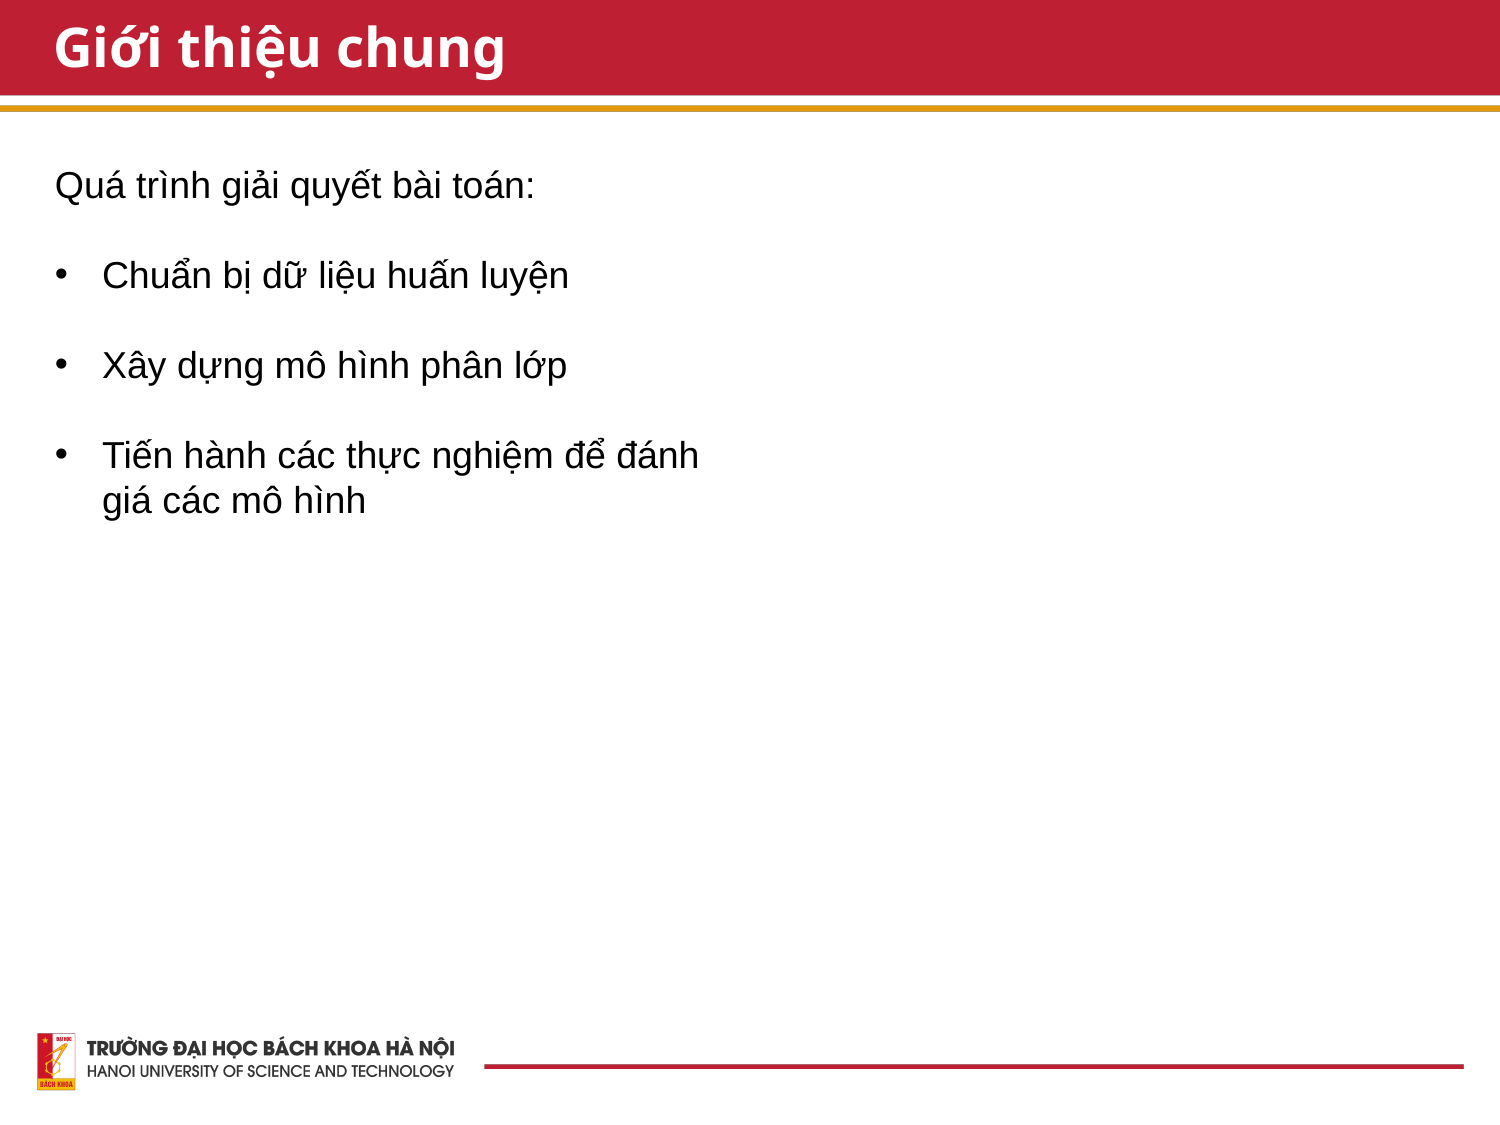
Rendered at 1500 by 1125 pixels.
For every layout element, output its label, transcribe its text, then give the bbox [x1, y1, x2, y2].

title Giới thiệu chung [38, 12, 1462, 87]
picture [0, 0, 1500, 1125]
text_box Quá trình giải quyết bài toán: Chuẩn bị dữ liệu huấn luyện Xây dựng mô hình phân lớp Tiến hành các thực nghiệm để đánh giá các mô hình [40, 153, 750, 529]
